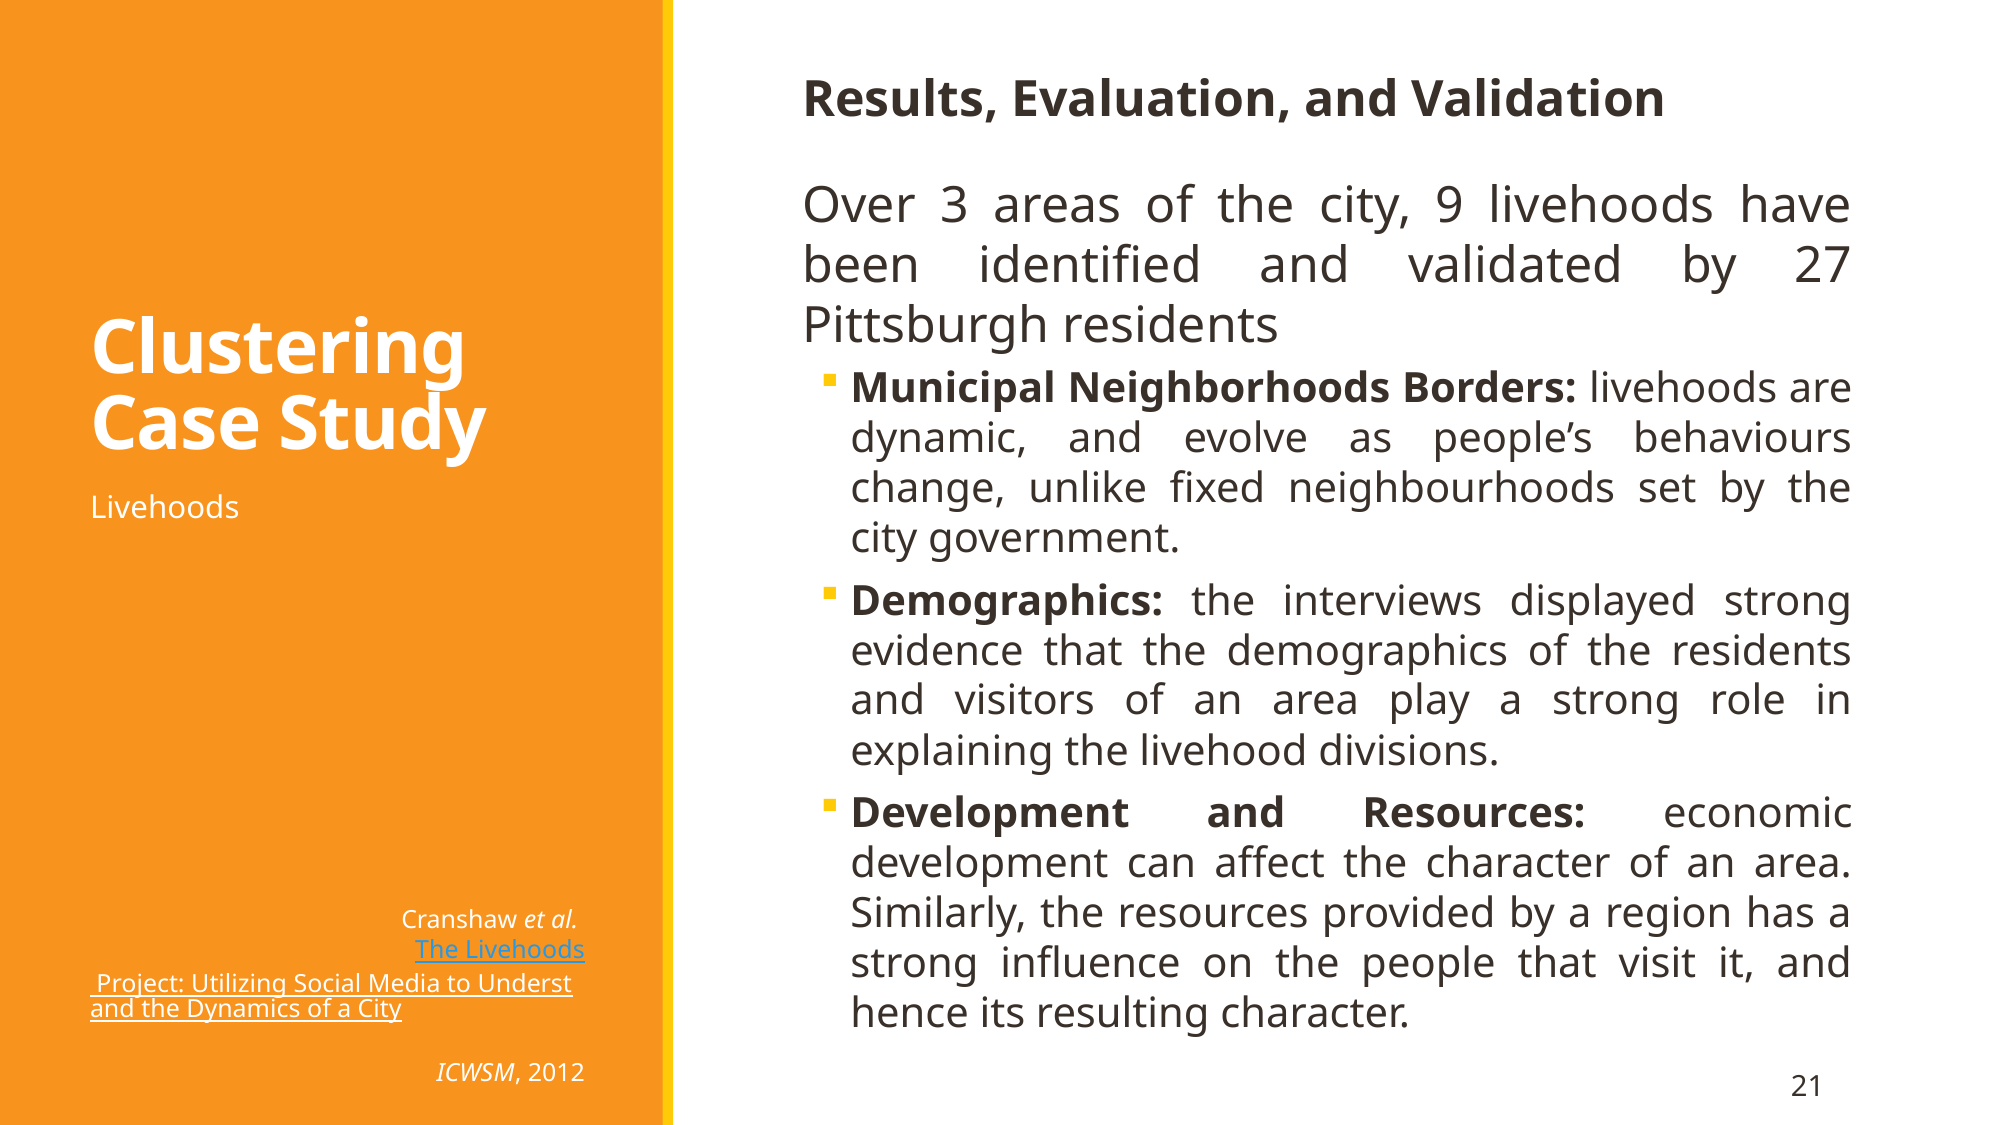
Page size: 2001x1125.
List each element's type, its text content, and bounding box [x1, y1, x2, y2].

list Livehoods Cranshaw et al. The Livehoods Project: Utilizing Social Media to Understand the Dynamics of a City ICWSM, 2012 [75, 479, 600, 1035]
list Results, Evaluation, and Validation Over 3 areas of the city, 9 livehoods have been identified and validated by 27 Pittsburgh residents Municipal Neighborhoods Borders: livehoods are dynamic, and evolve as people’s behaviours change, unlike fixed neighbourhoods set by the city government. Demographics: the interviews displayed strong evidence that the demographics of the residents and visitors of an area play a strong role in explaining the livehood divisions. Development and Resources: economic development can affect the character of an area. Similarly, the resources provided by a region has a strong influence on the people that visit it, and hence its resulting character. [787, 120, 1853, 983]
slide_number 21 [1624, 1057, 1840, 1118]
title Clustering Case Study [75, 97, 600, 473]
